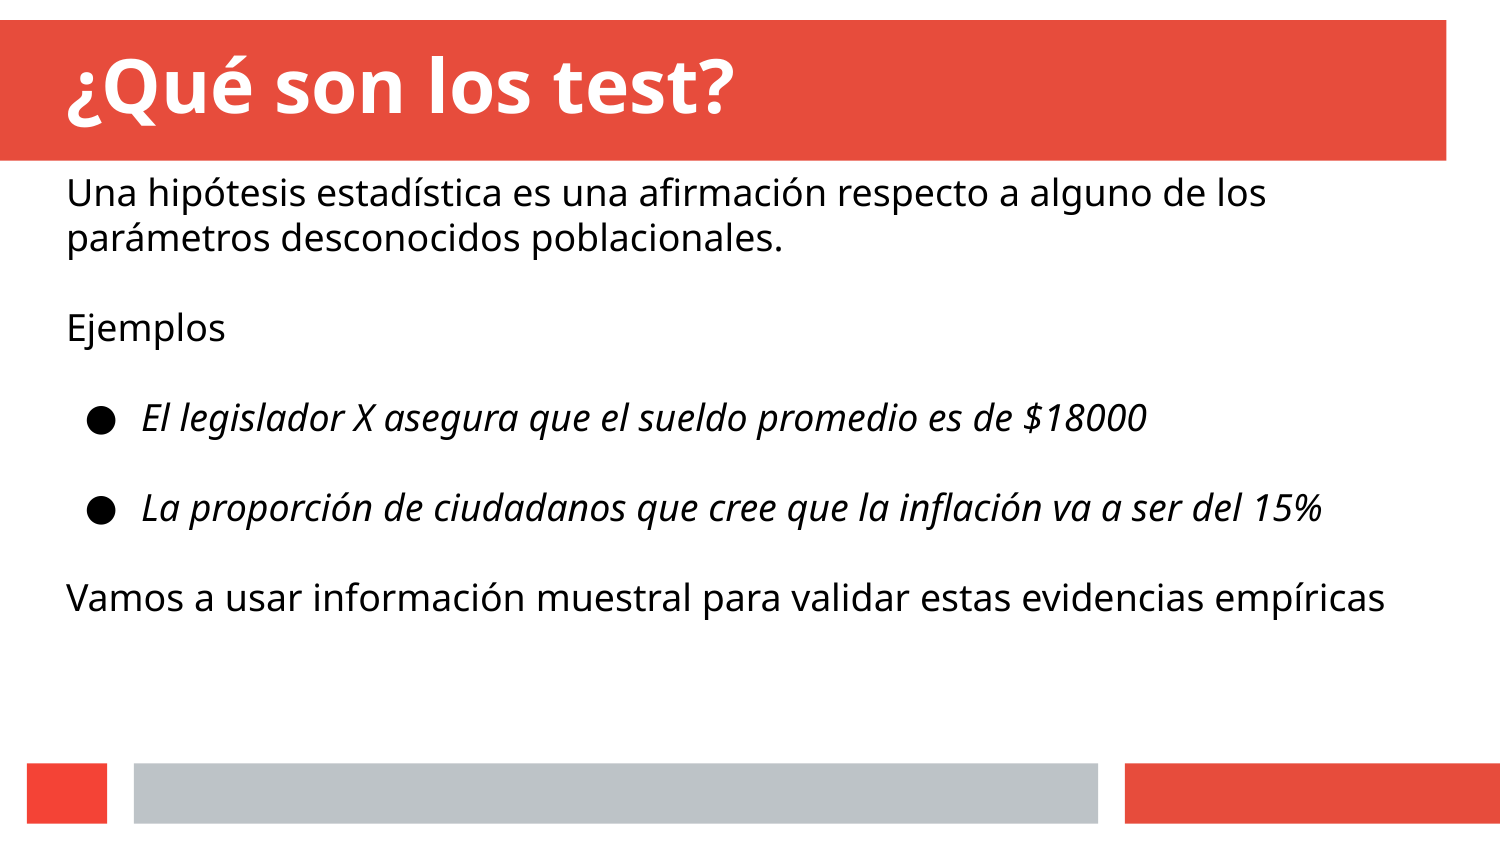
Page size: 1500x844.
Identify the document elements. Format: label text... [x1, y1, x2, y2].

title ¿Qué son los test? [53, 40, 1447, 141]
list Una hipótesis estadística es una afirmación respecto a alguno de los parámetros desconocidos poblacionales. Ejemplos El legislador X asegura que el sueldo promedio es de $18000 La proporción de ciudadanos que cree que la inflación va a ser del 15% Vamos a usar información muestral para validar estas evidencias empíricas [53, 156, 1420, 679]
